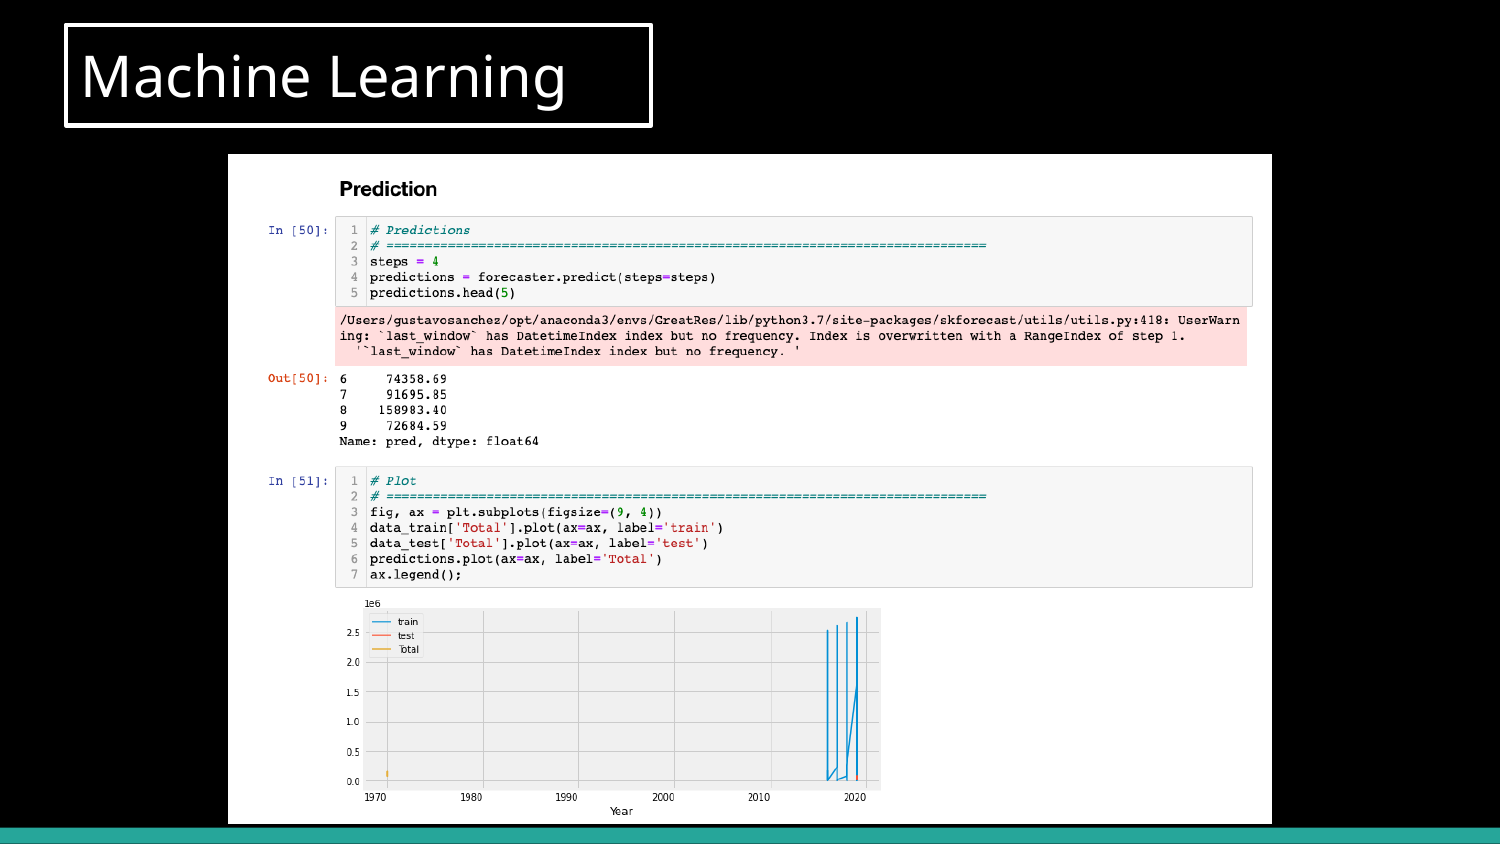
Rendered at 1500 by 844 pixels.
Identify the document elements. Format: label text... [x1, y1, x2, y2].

picture [228, 154, 1272, 824]
title Machine Learning [65, 24, 651, 126]
